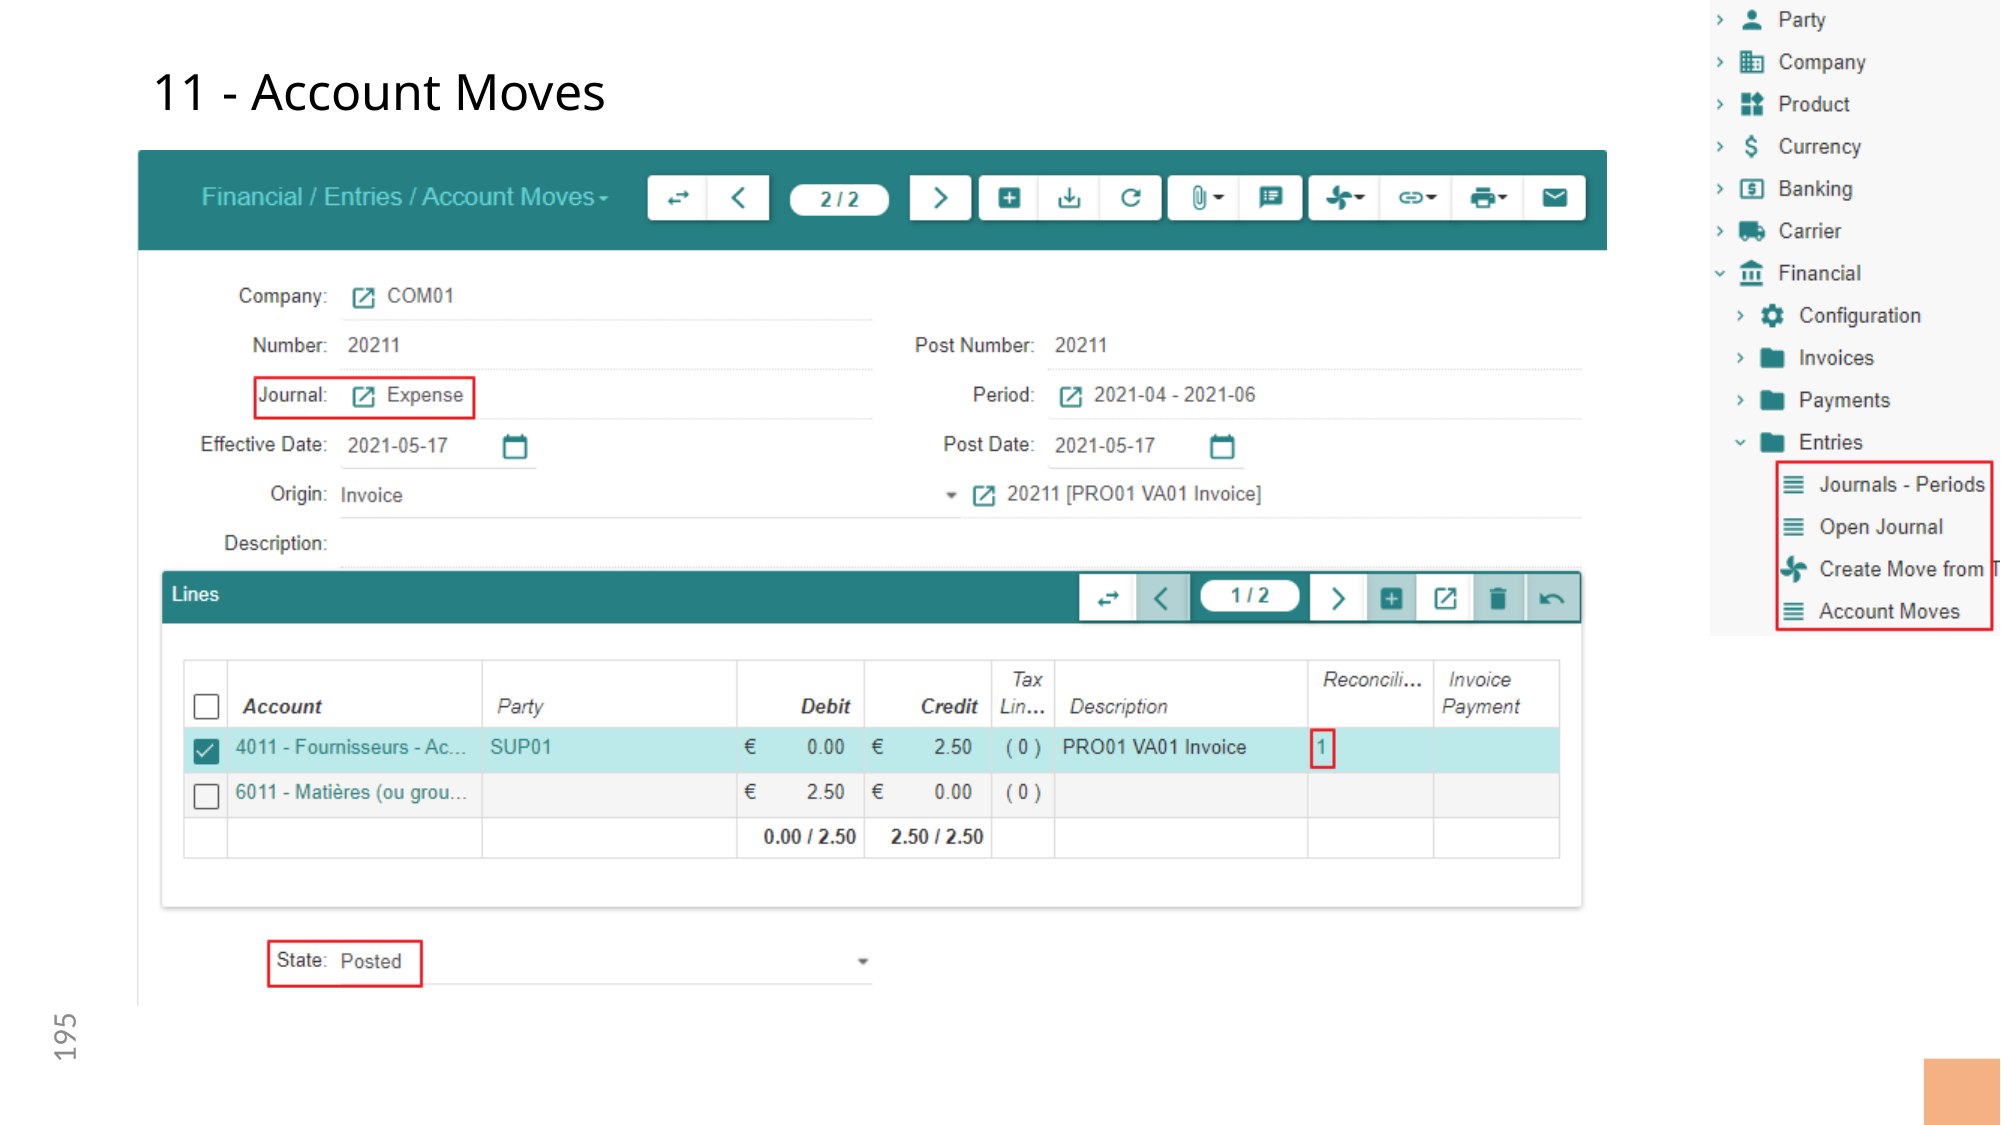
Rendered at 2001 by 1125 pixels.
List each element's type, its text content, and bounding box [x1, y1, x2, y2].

picture [137, 150, 1607, 1006]
picture [1710, 0, 2000, 636]
text_box [1923, 1058, 2000, 1125]
slide_number 195 [32, 969, 93, 1108]
title 11 - Account Moves [137, 59, 1710, 136]
